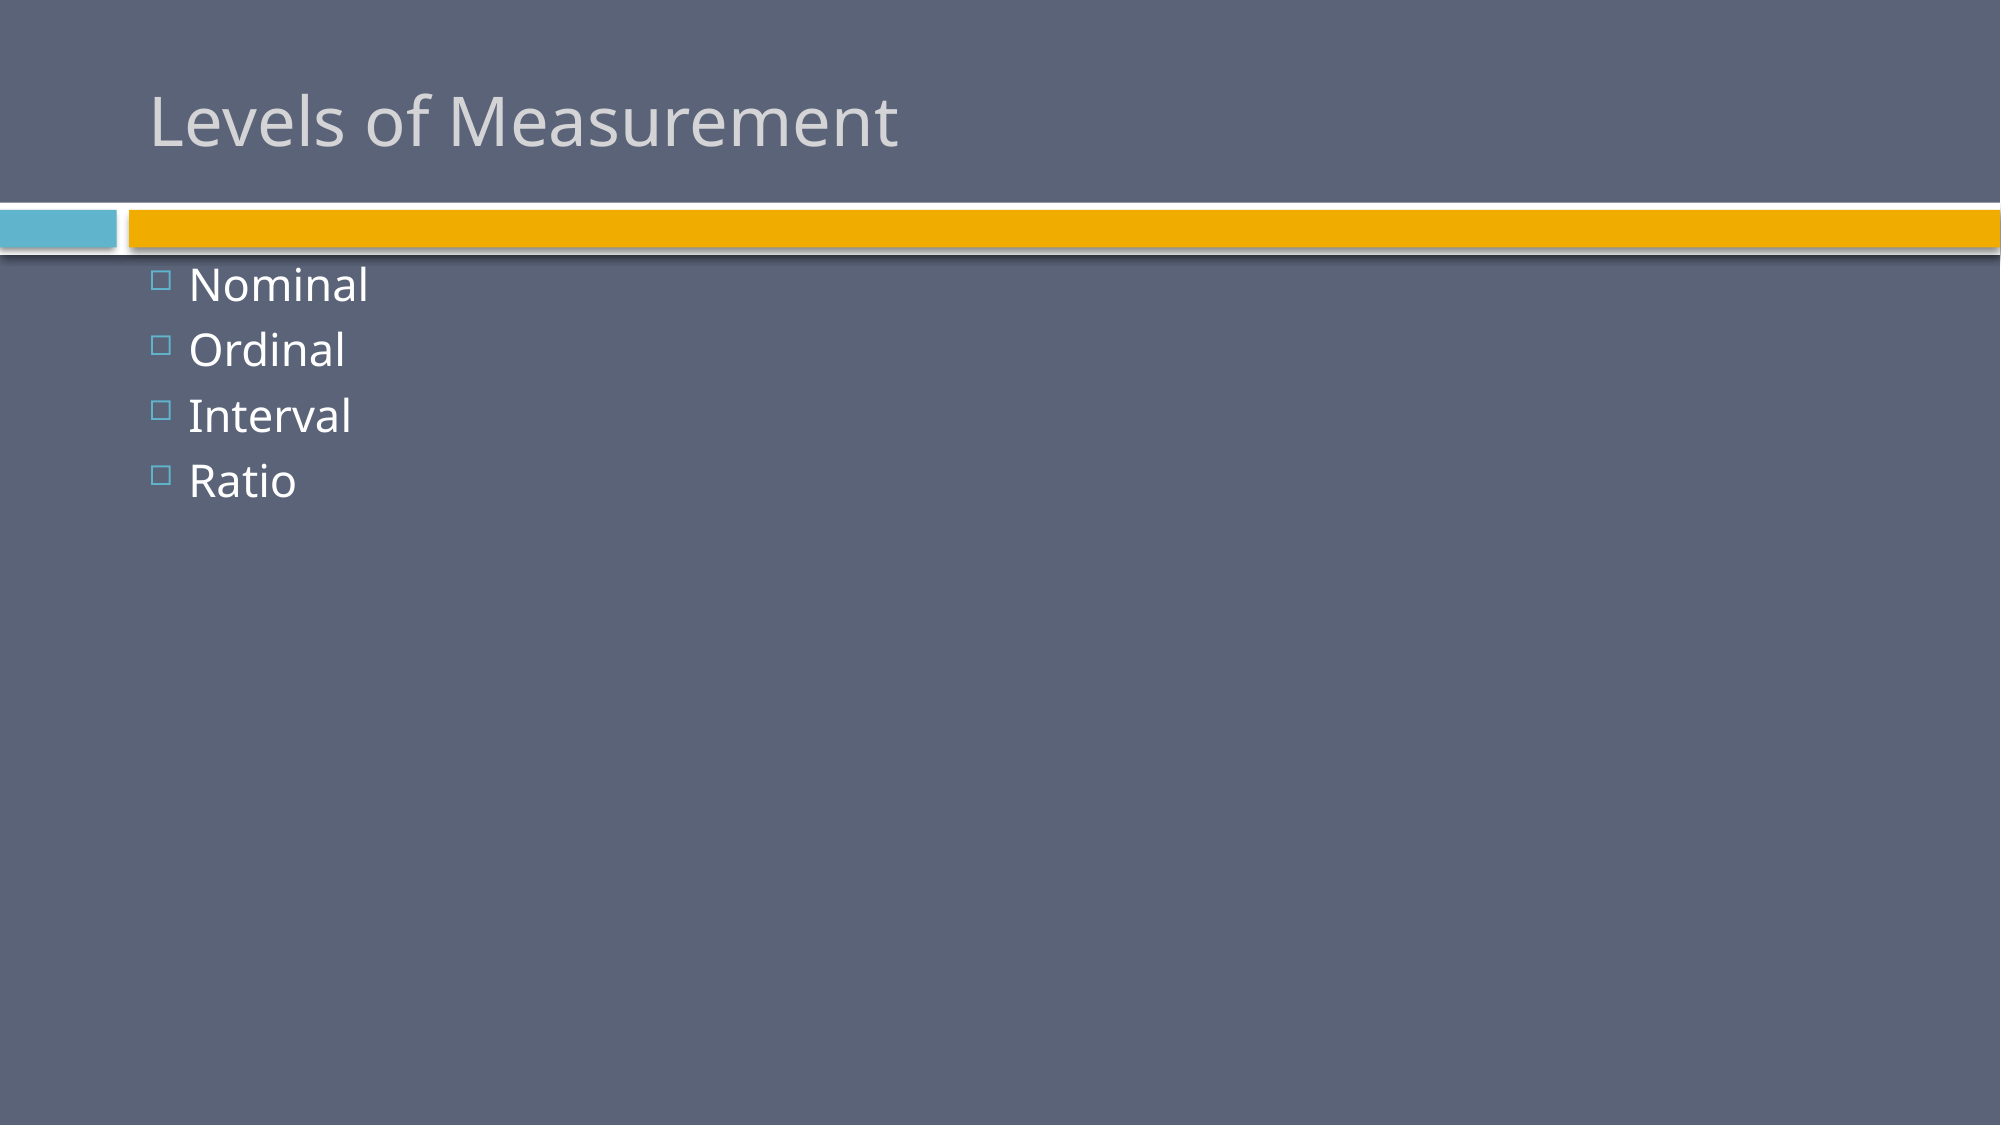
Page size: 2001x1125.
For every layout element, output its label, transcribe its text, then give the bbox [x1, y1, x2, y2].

title Levels of Measurement [133, 37, 1918, 201]
list Nominal Ordinal Interval Ratio [133, 248, 1407, 1070]
